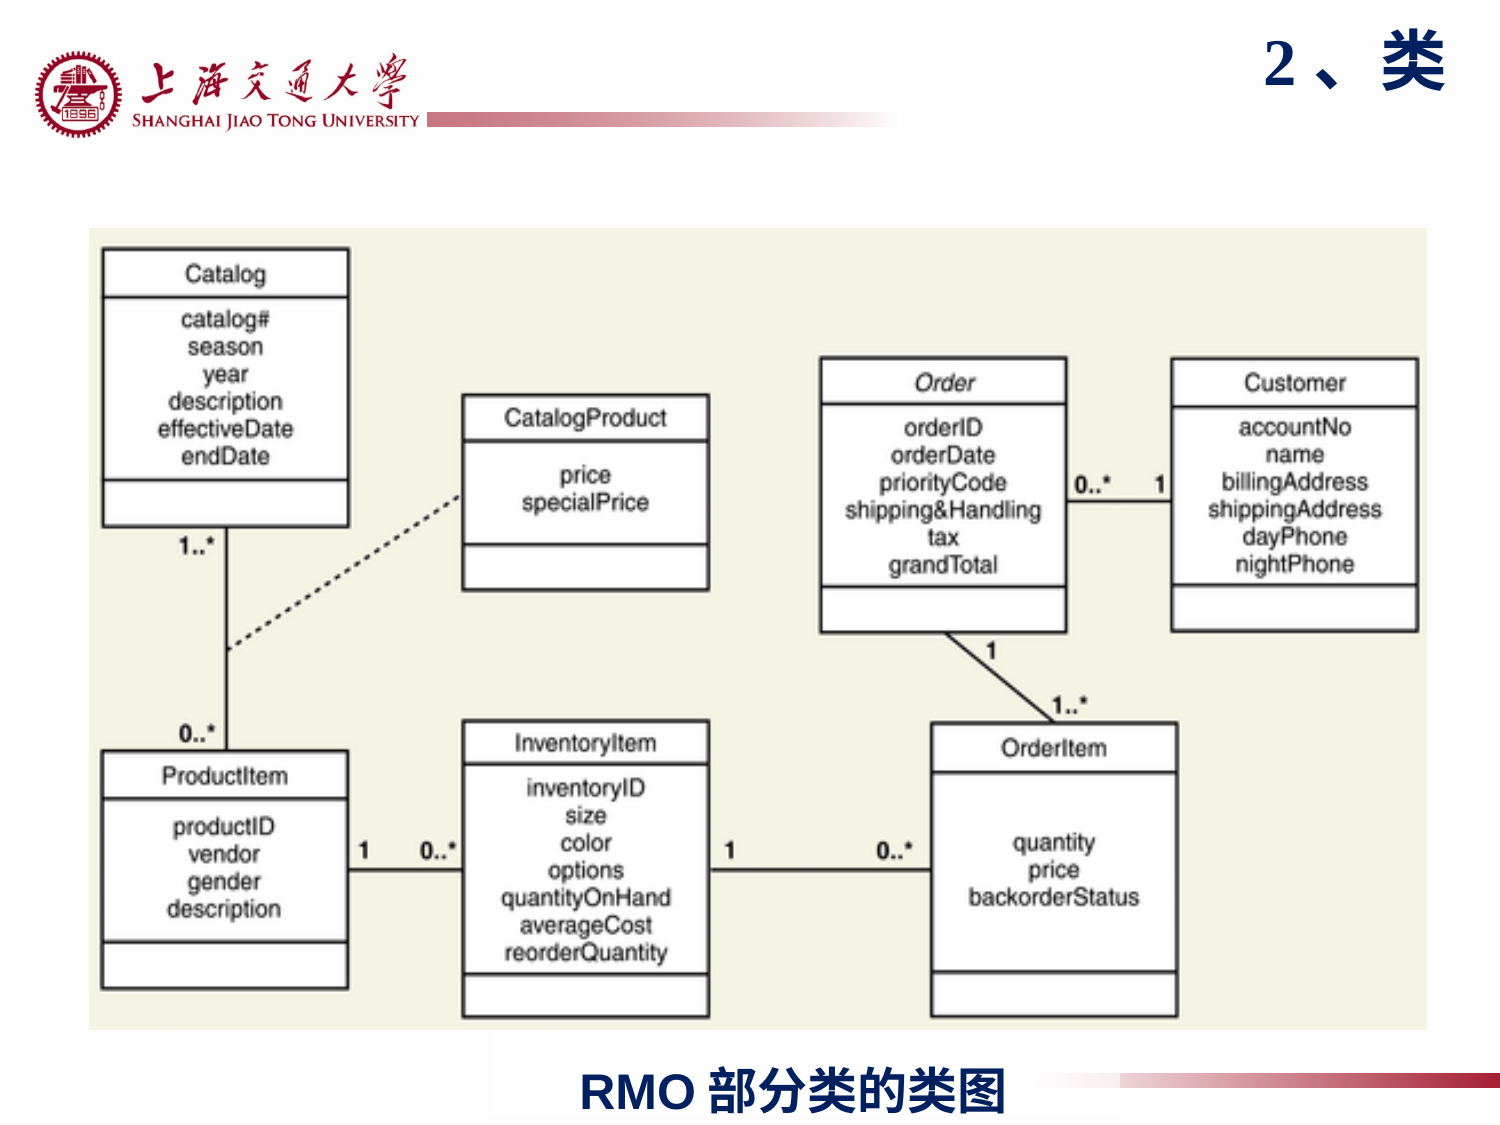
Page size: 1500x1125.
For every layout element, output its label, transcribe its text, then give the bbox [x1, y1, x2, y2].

text_box 2、类 [0, 12, 1459, 126]
picture [0, 0, 1500, 1125]
text_box RMO部分类的类图 [489, 1038, 1120, 1117]
